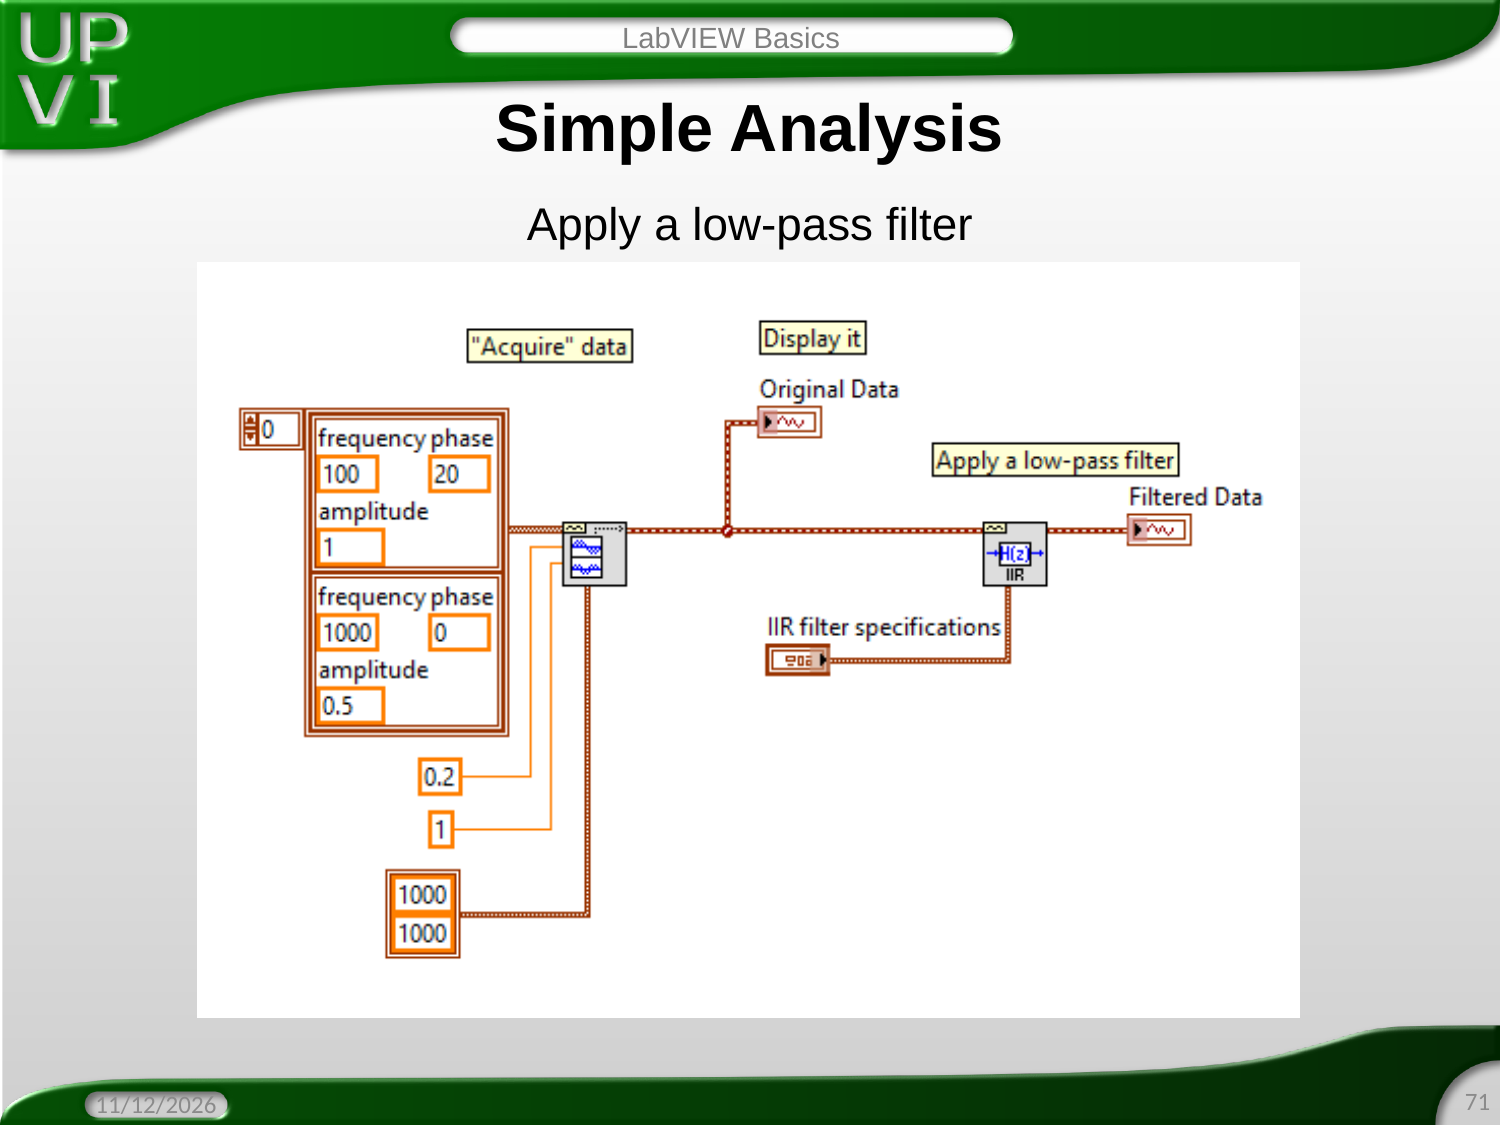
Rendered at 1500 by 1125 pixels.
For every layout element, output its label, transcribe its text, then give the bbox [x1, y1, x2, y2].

title Simple Analysis [75, 75, 1425, 175]
picture [0, 0, 1500, 1125]
footer LabVIEW Basics [450, 6, 1013, 67]
slide_number 71 [1155, 1069, 1500, 1125]
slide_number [75, 1073, 238, 1125]
list Apply a low-pass filter [37, 187, 1463, 1005]
